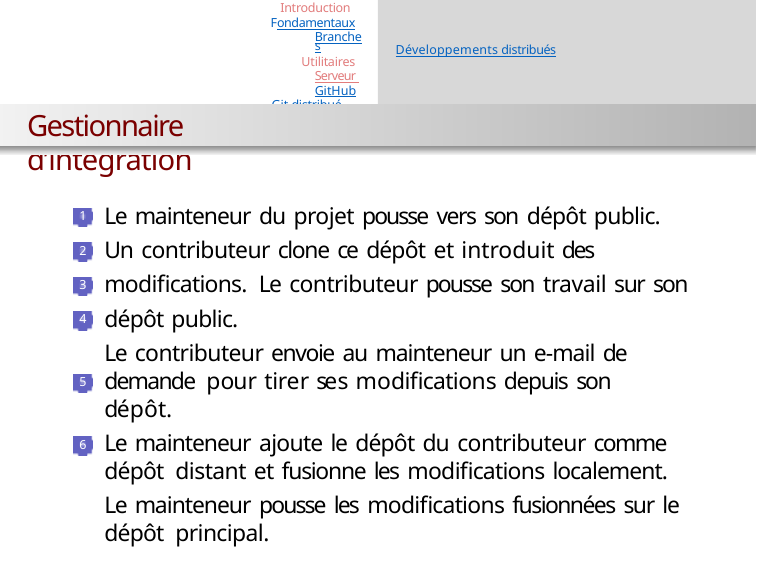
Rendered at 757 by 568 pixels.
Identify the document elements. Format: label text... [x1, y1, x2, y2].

text_box Développements distribués [393, 40, 560, 60]
picture [73, 208, 93, 227]
picture [73, 311, 93, 331]
picture [73, 436, 93, 456]
text_box Le mainteneur du projet pousse vers son dépôt public. Un contributeur clone ce dépôt et introduit des modifications. Le contributeur pousse son travail sur son dépôt public. Le contributeur envoie au mainteneur un e-mail de demande pour tirer ses modifications depuis son dépôt. Le mainteneur ajoute le dépôt du contributeur comme dépôt distant et fusionne les modifications localement. Le mainteneur pousse les modifications fusionnées sur le dépôt principal. [102, 192, 698, 547]
picture [73, 277, 93, 296]
picture [73, 374, 93, 394]
picture [0, 104, 756, 156]
text_box Introduction Fondamentaux Branches Utilitaires Serveur GitHub Git distribué [268, 0, 363, 104]
text_box [377, 0, 756, 104]
picture [73, 242, 93, 262]
text_box Gestionnaire d’intégration [25, 156, 336, 177]
